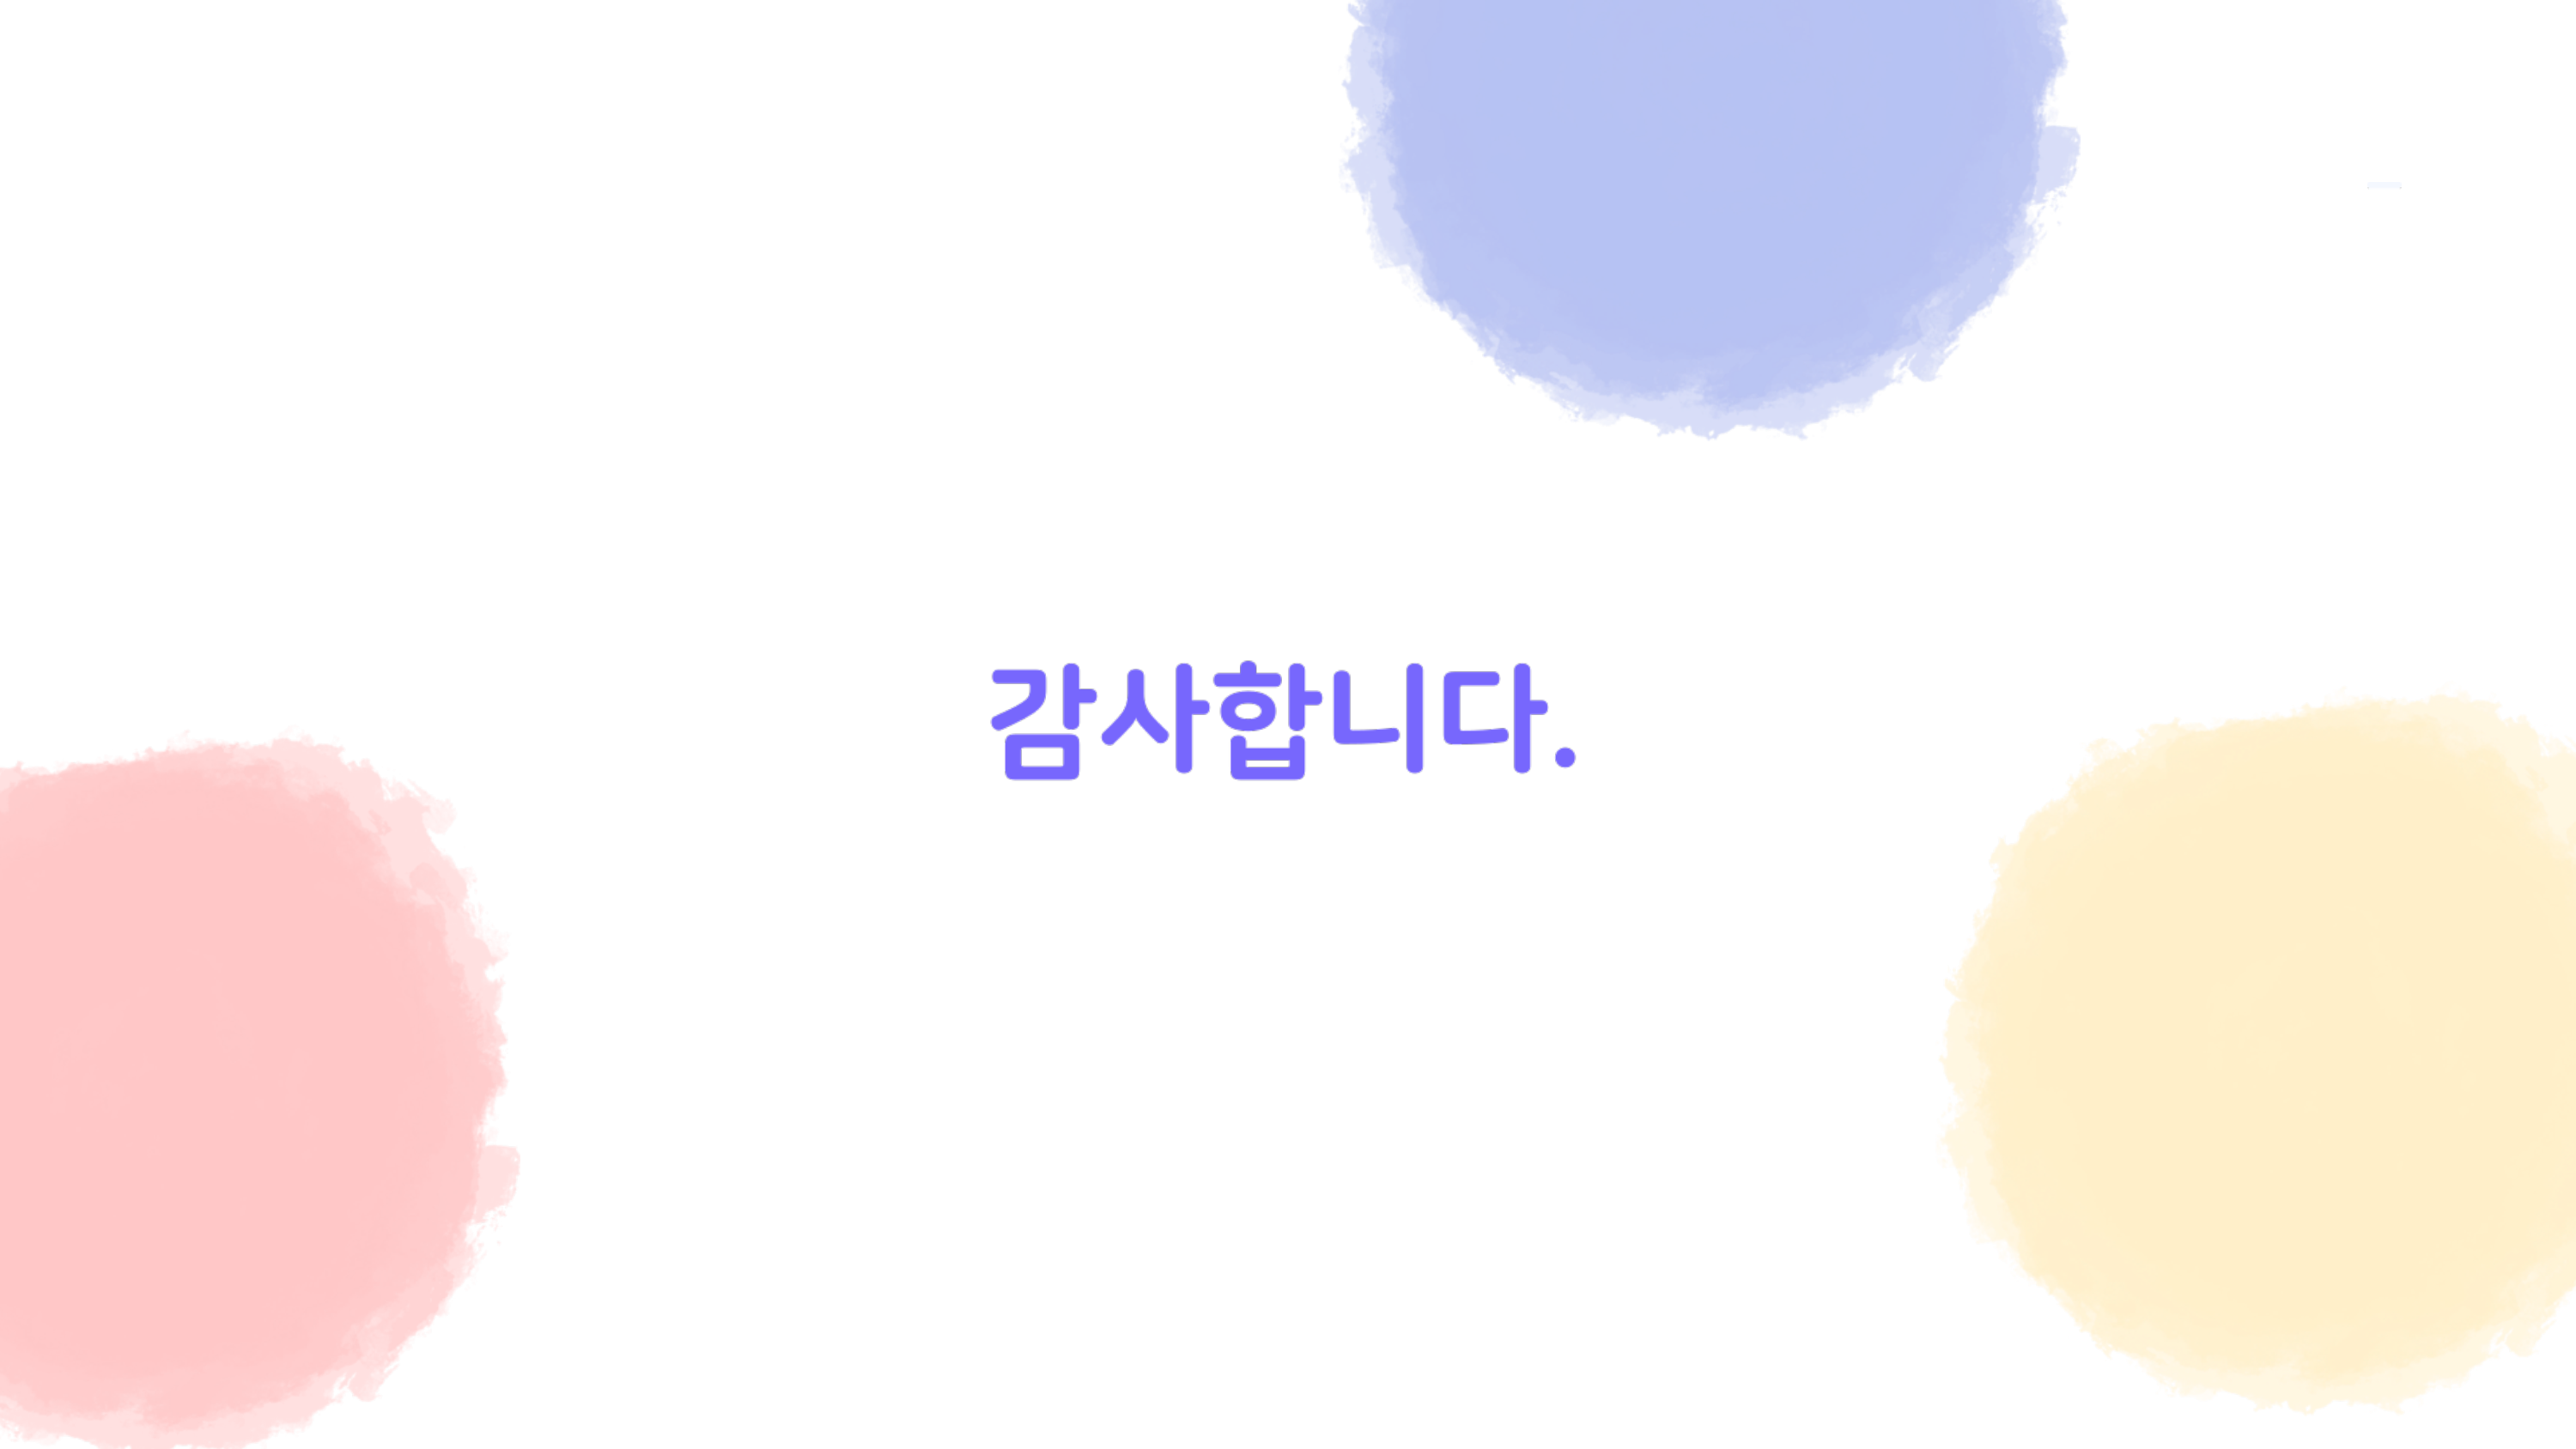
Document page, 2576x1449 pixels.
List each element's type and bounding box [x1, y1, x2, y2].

text_box [1935, 679, 2576, 1416]
text_box [2367, 182, 2402, 190]
picture [759, 618, 1623, 839]
text_box [1338, 0, 2081, 442]
text_box [0, 724, 520, 1449]
